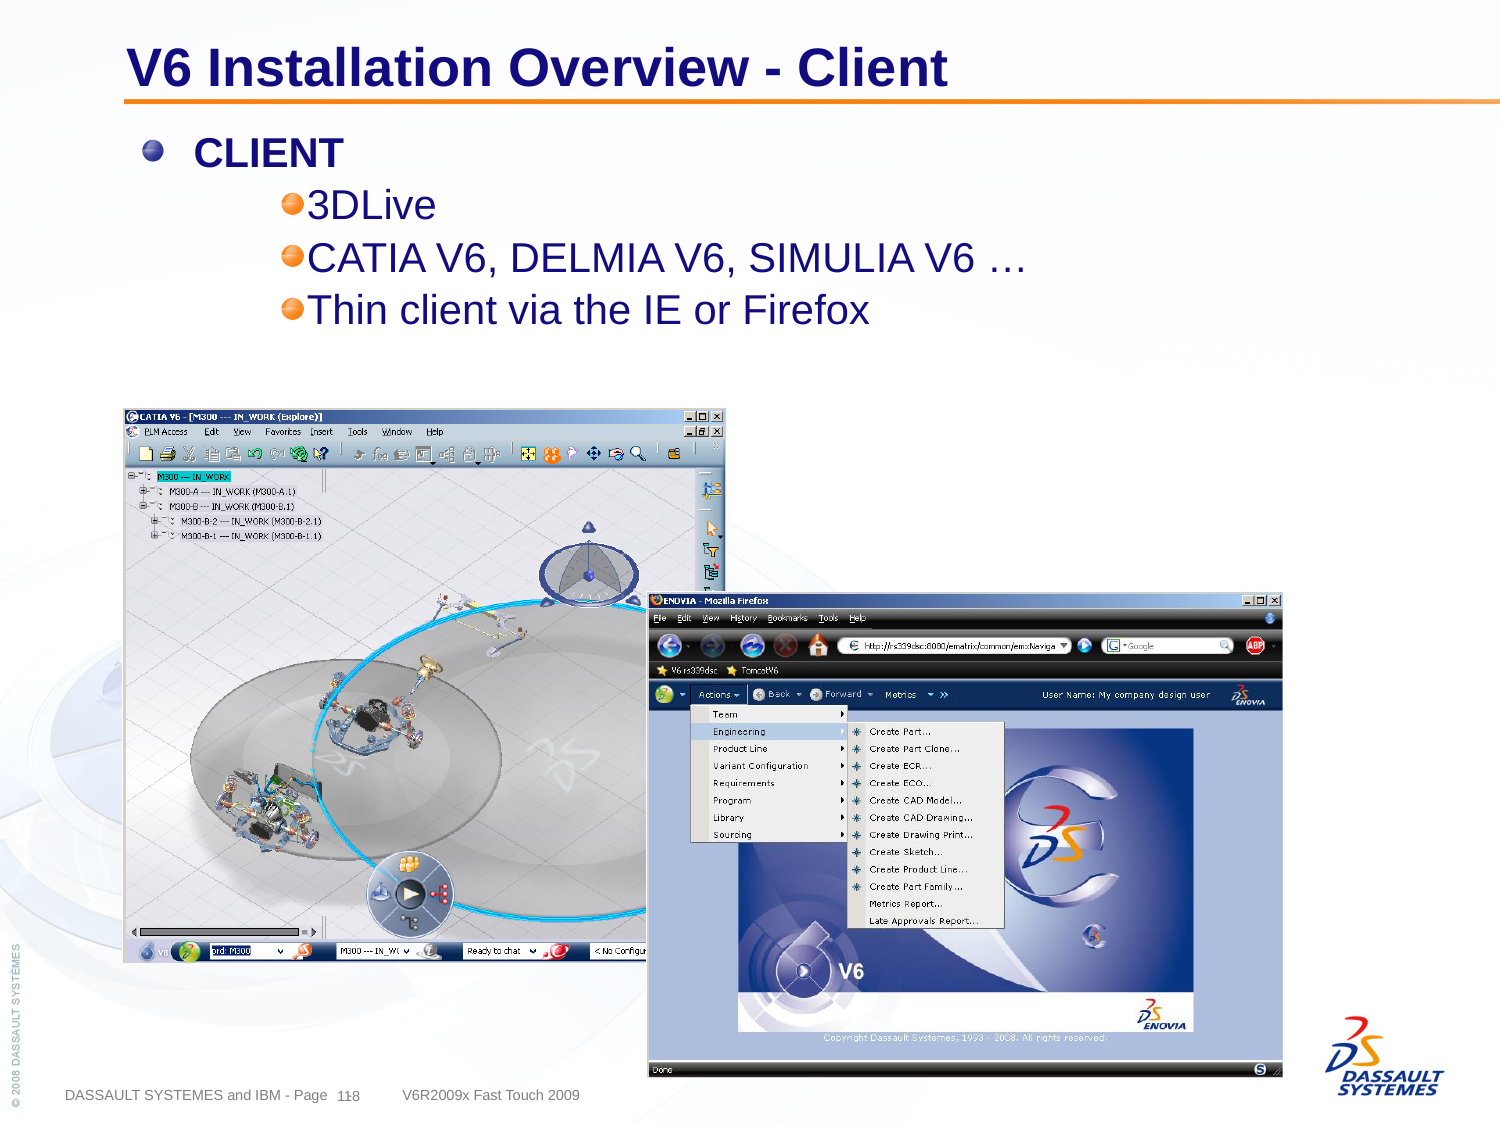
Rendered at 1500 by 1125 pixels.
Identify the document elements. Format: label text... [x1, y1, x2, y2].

text_box CLIENT 3DLive CATIA V6, DELMIA V6, SIMULIA V6 … Thin client via the IE or Firefox [122, 128, 1371, 408]
title V6 Installation Overview - Client [125, 24, 1477, 99]
picture [0, 0, 1500, 1124]
